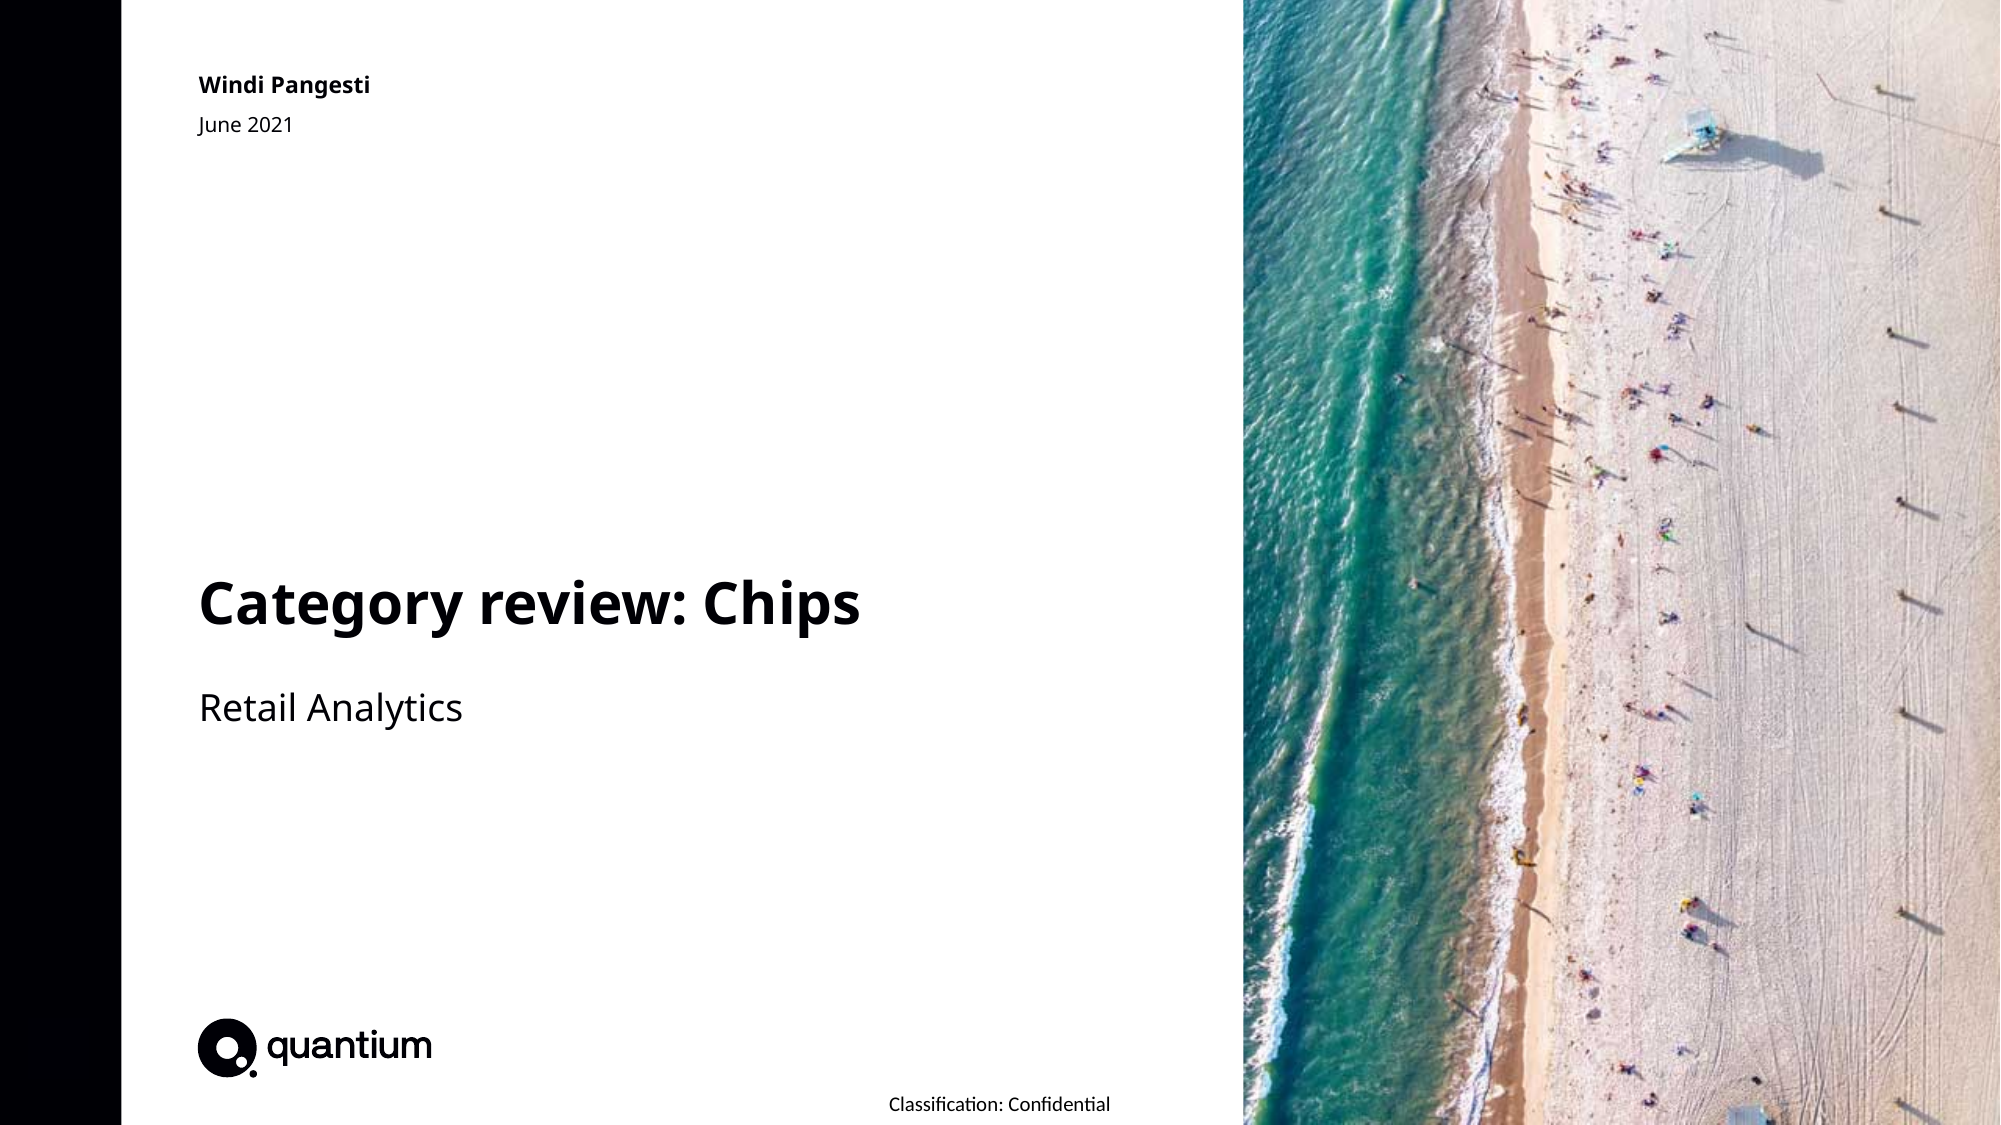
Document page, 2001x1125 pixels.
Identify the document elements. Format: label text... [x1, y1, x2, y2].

title Category review: Chips [198, 194, 956, 644]
picture [1291, 1022, 1296, 1034]
text_box Windi Pangesti [198, 66, 549, 107]
picture [1243, 0, 2000, 1125]
subtitle Retail Analytics [198, 676, 870, 880]
list June 2021 [198, 107, 549, 147]
